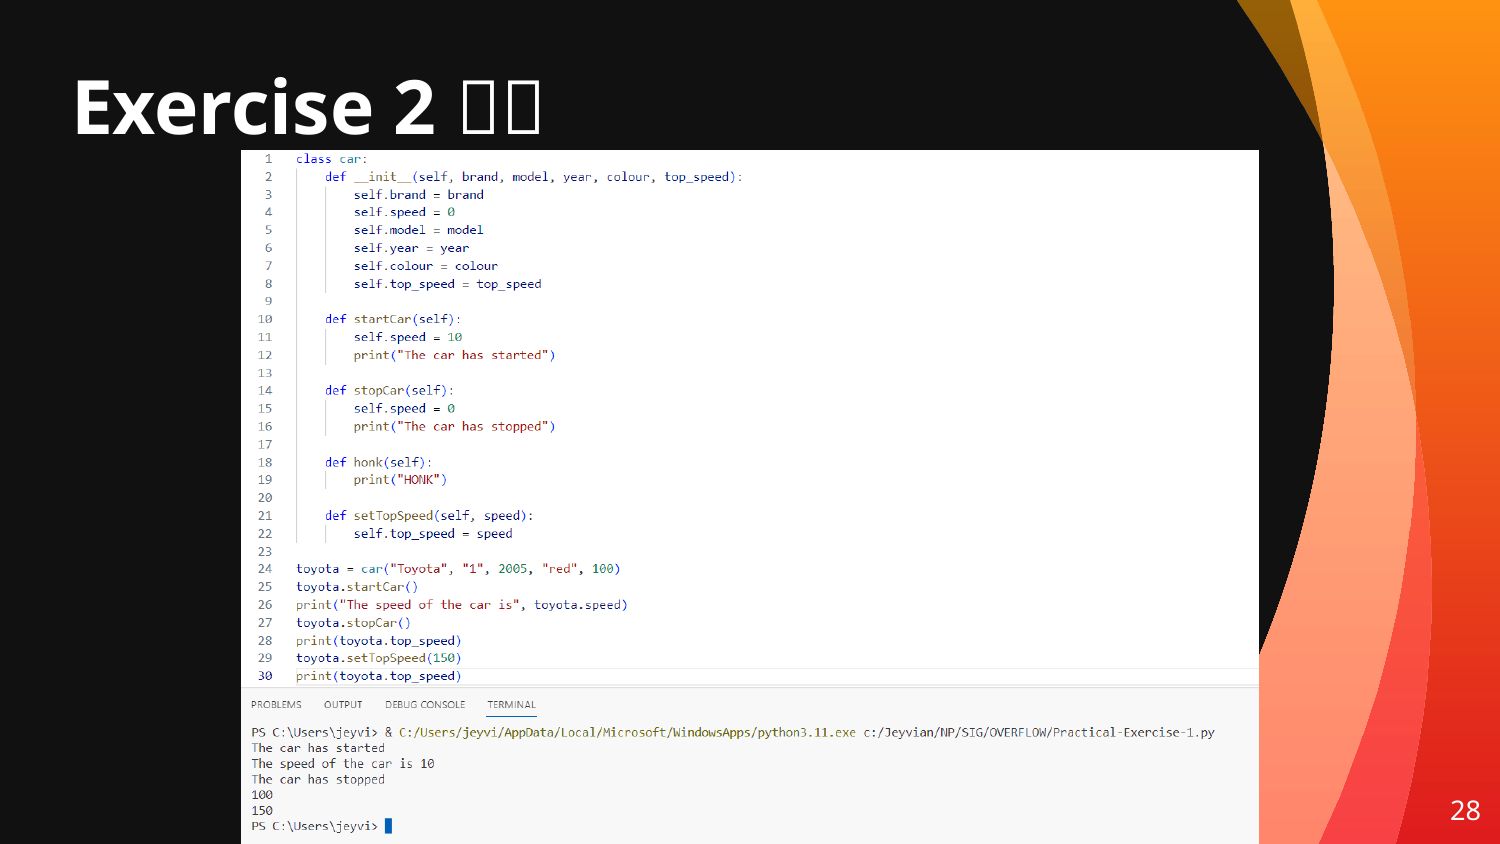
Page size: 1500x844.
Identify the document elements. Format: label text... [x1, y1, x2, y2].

picture [240, 150, 1260, 844]
slide_number 28 [1391, 779, 1482, 844]
title Exercise 2 💪💪 [71, 27, 1215, 150]
